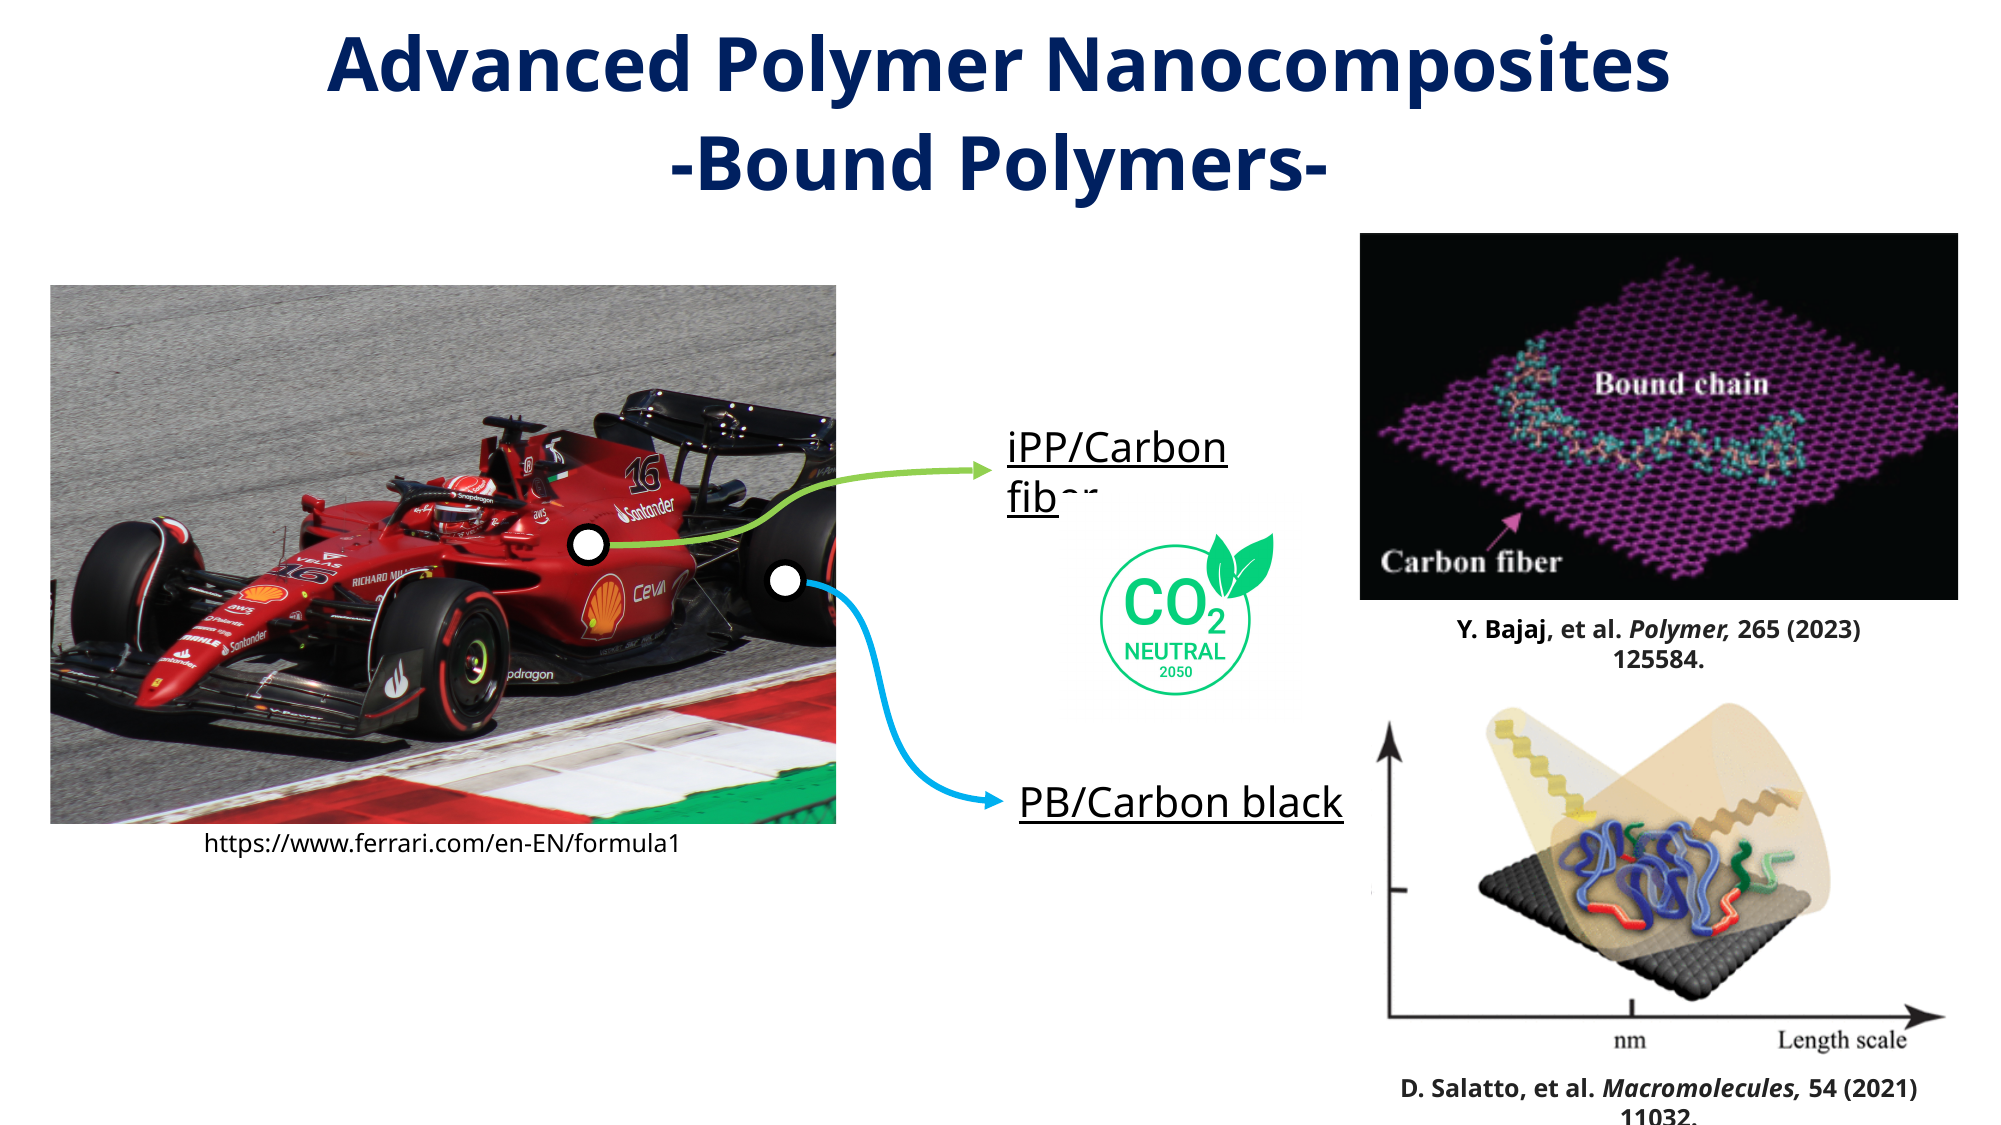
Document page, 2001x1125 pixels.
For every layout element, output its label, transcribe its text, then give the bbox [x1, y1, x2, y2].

title Advanced Polymer Nanocomposites -Bound Polymers- [0, 0, 2000, 227]
picture [1371, 702, 1947, 1055]
text_box Y. Bajaj, et al. Polymer, 265 (2023) 125584. [1393, 606, 1924, 681]
picture [1059, 493, 1302, 723]
text_box PB/Carbon black [1003, 768, 1369, 834]
text_box iPP/Carbon fiber [992, 412, 1341, 528]
picture [1359, 233, 1959, 600]
text_box D. Salatto, et al. Macromolecules, 54 (2021) 11032. [1352, 1065, 1966, 1125]
picture [50, 284, 837, 824]
text_box https://www.ferrari.com/en-EN/formula1 [93, 824, 794, 865]
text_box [766, 562, 1004, 802]
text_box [569, 445, 993, 564]
